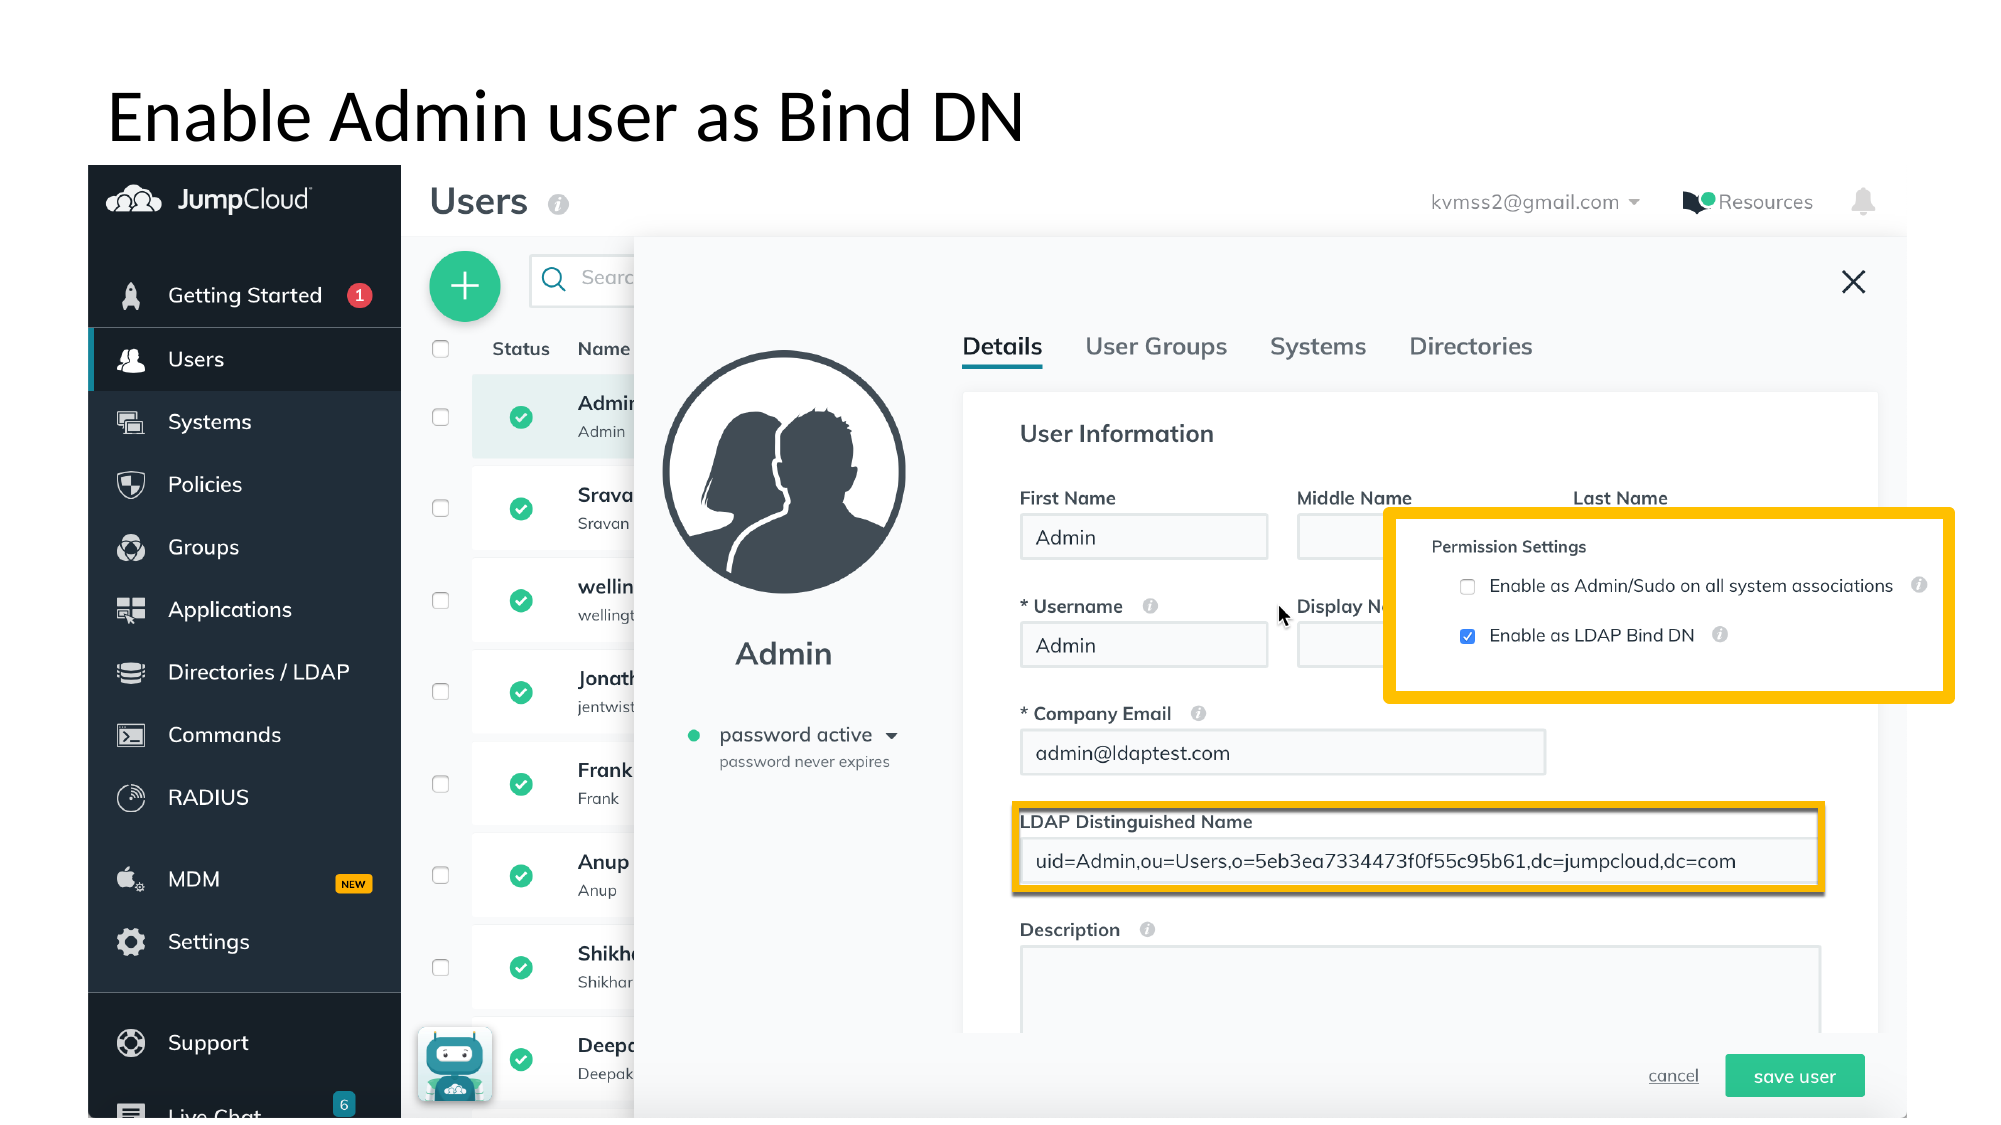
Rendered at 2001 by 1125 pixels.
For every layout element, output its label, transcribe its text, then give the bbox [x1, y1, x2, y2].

picture [88, 165, 1943, 1118]
text_box Enable Admin user as Bind DN [92, 59, 1043, 164]
